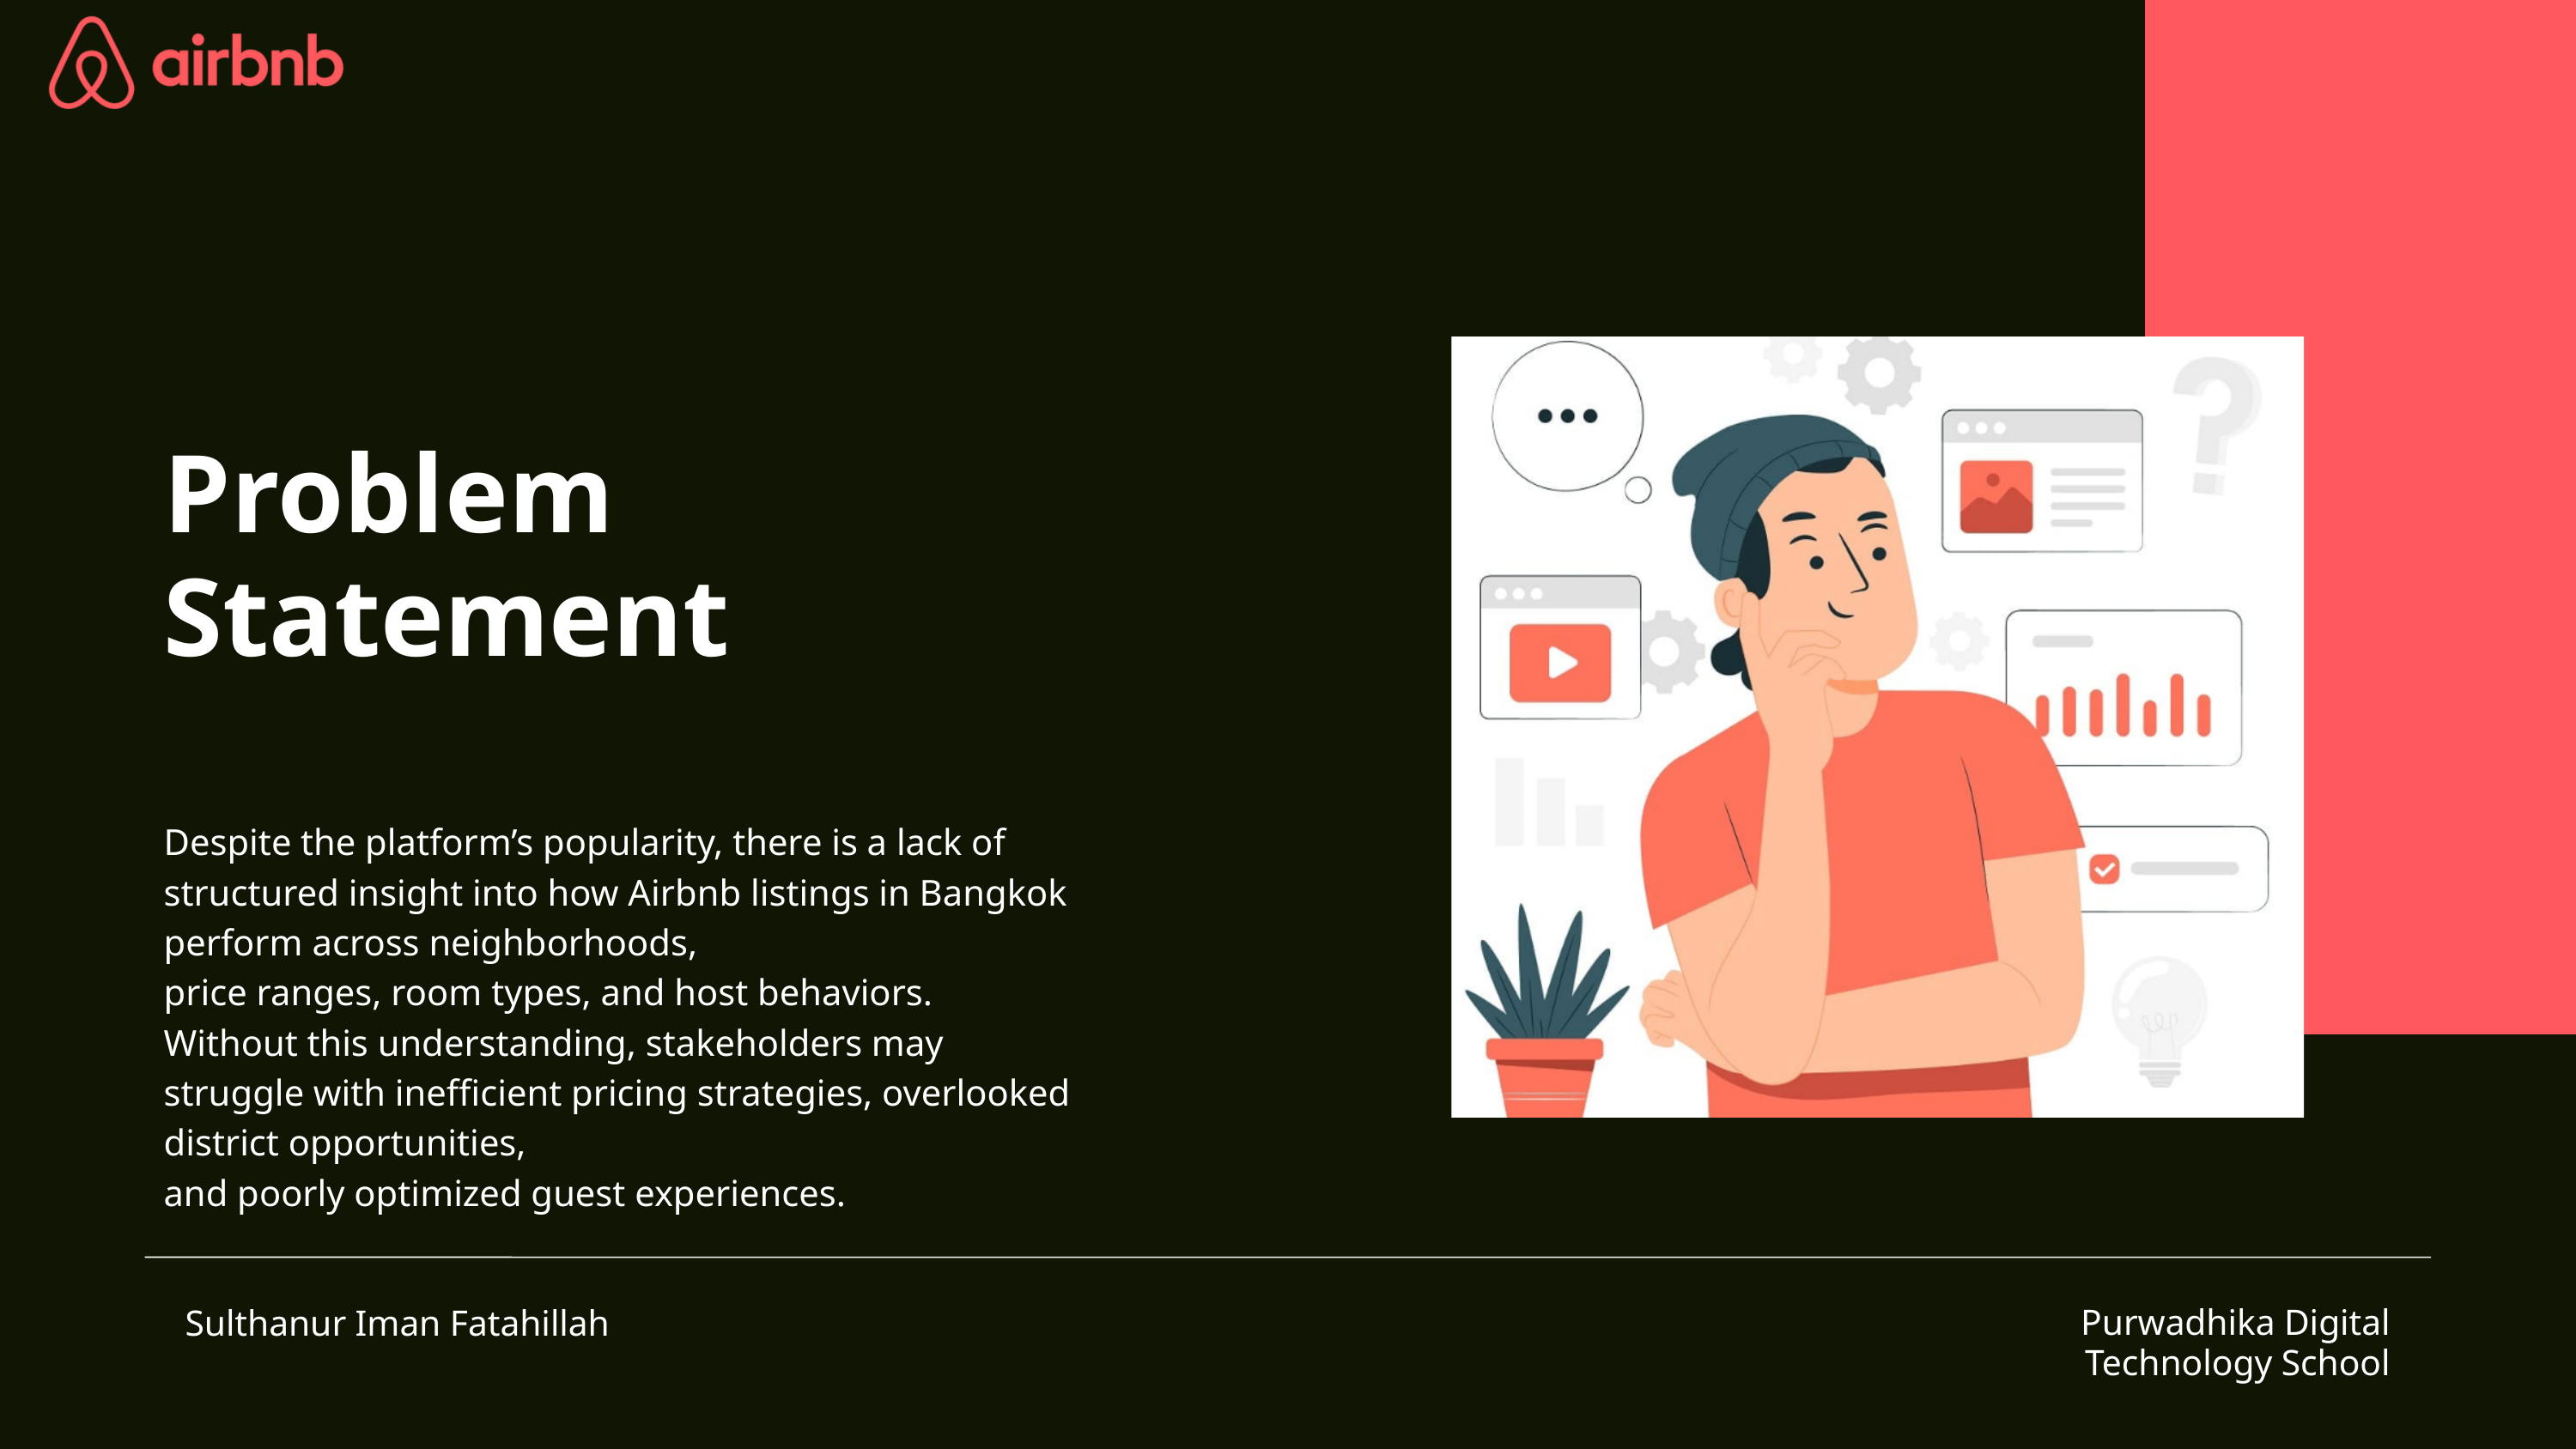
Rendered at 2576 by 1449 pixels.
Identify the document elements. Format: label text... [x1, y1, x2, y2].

text_box Sulthanur Iman Fatahillah [185, 1302, 677, 1343]
text_box Despite the platform’s popularity, there is a lack of structured insight into how Airbnb listings in Bangkok perform across neighborhoods, price ranges, room types, and host behaviors. Without this understanding, stakeholders may struggle with inefficient pricing strategies, overlooked district opportunities, and poorly optimized guest experiences. [163, 1258, 1084, 1264]
text_box [0, 1, 392, 124]
text_box Purwadhika Digital Technology School [1899, 1302, 2391, 1384]
text_box Despite the platform’s popularity, there is a lack of structured insight into how Airbnb listings in Bangkok perform across neighborhoods, price ranges, room types, and host behaviors. Without this understanding, stakeholders may struggle with inefficient pricing strategies, overlooked district opportunities, and poorly optimized guest experiences. [163, 812, 1084, 1257]
text_box Problem Statement [163, 431, 941, 678]
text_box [1451, 336, 2305, 1118]
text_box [2144, 0, 2576, 1034]
